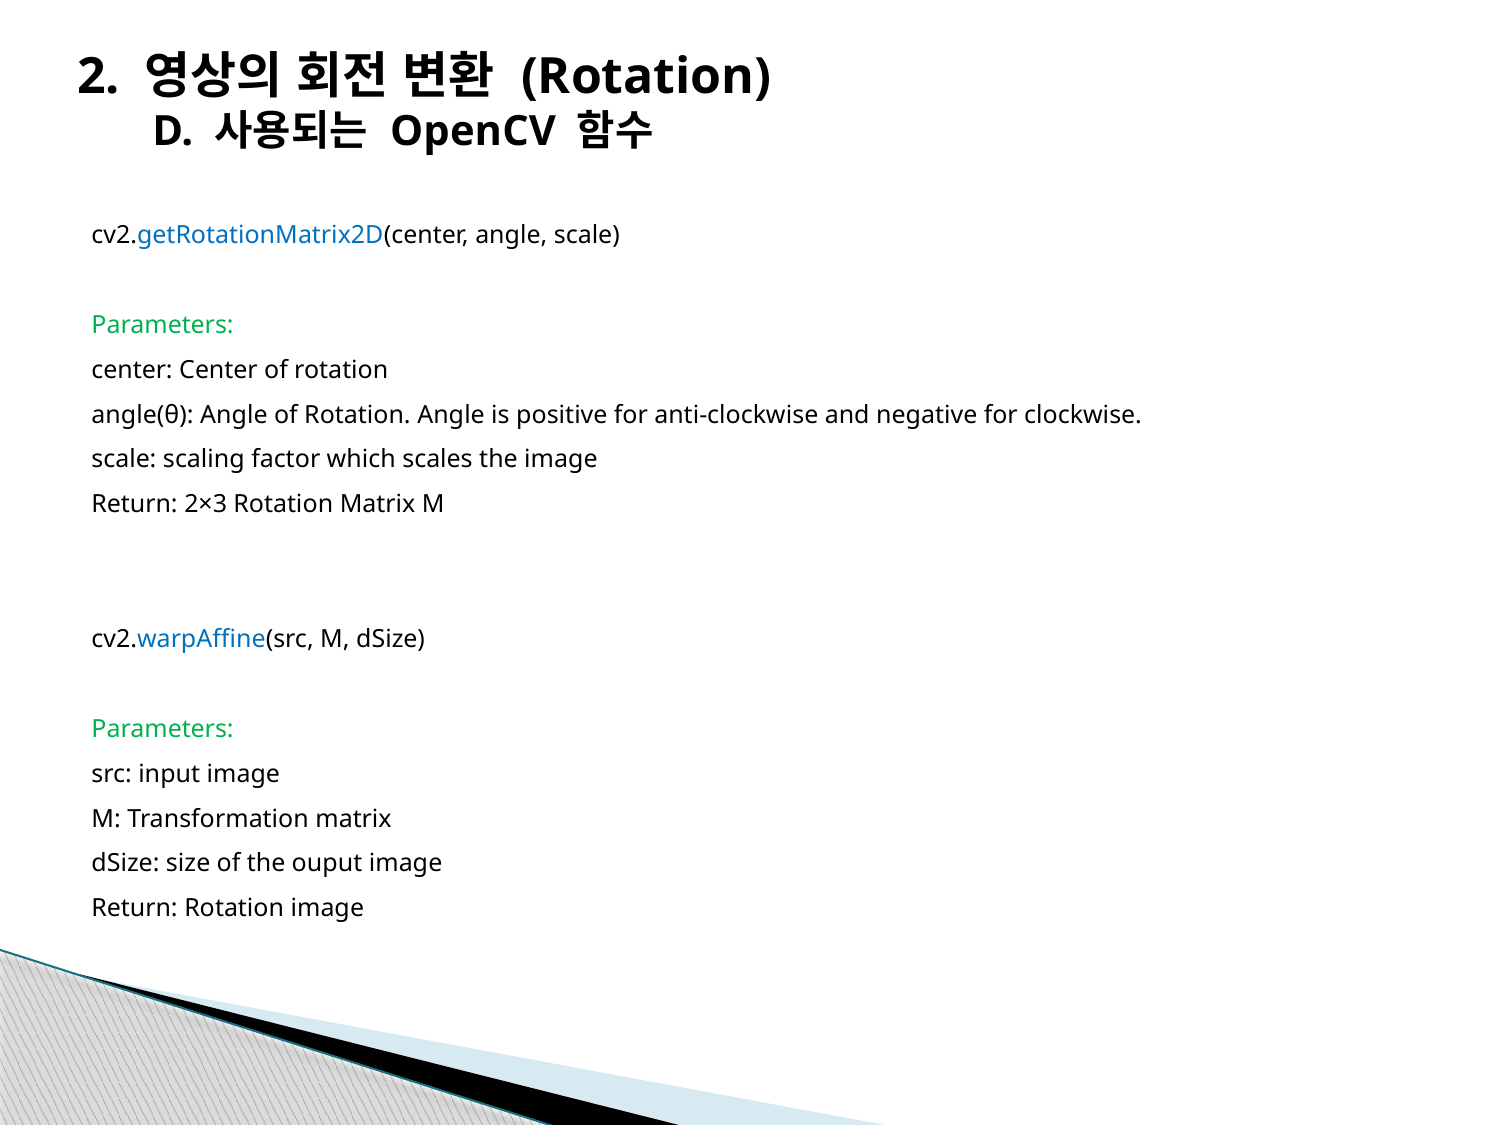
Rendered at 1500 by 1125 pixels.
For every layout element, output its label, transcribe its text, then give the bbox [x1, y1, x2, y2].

text_box cv2.getRotationMatrix2D(center, angle, scale) Parameters: center: Center of rotation angle(θ): Angle of Rotation. Angle is positive for anti-clockwise and negative for clockwise. scale: scaling factor which scales the image Return: 2×3 Rotation Matrix M cv2.warpAffine(src, M, dSize) Parameters: src: input image M: Transformation matrix dSize: size of the ouput image Return: Rotation image [76, 196, 1282, 930]
text_box 2. 영상의 회전 변환 (Rotation) D. 사용되는 OpenCV 함수 [62, 36, 787, 162]
